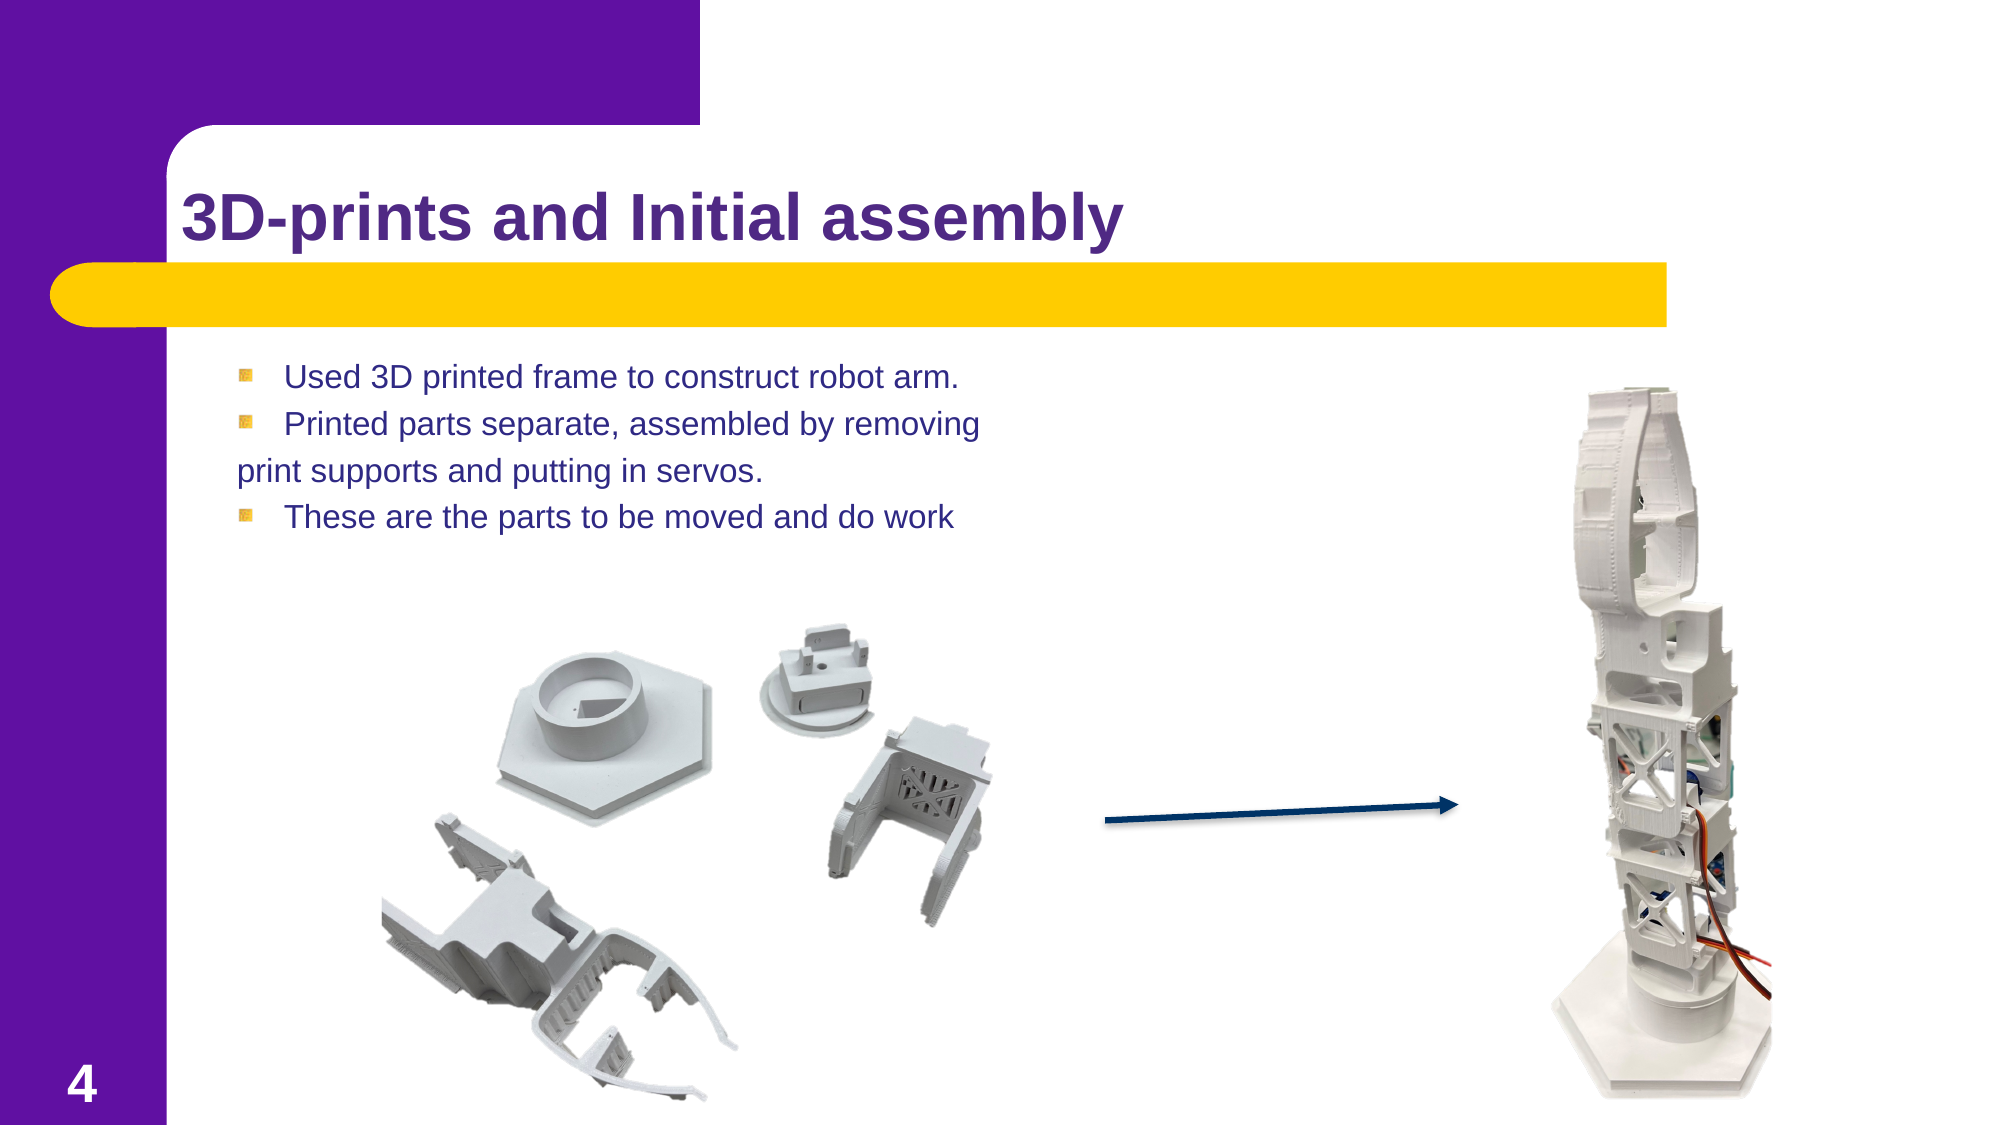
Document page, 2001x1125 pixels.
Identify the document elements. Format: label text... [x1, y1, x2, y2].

picture [1234, 389, 2000, 1125]
title 3D-prints and Initial assembly [166, 124, 1967, 263]
list Used 3D printed frame to construct robot arm. Printed parts separate, assembled by removing print supports and putting in servos. These are the parts to be moved and do work [146, 296, 1898, 922]
picture [236, 506, 256, 525]
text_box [1104, 804, 1459, 821]
picture [236, 412, 256, 432]
slide_number 4 [18, 1040, 148, 1122]
picture [382, 547, 1044, 1125]
picture [236, 366, 256, 385]
